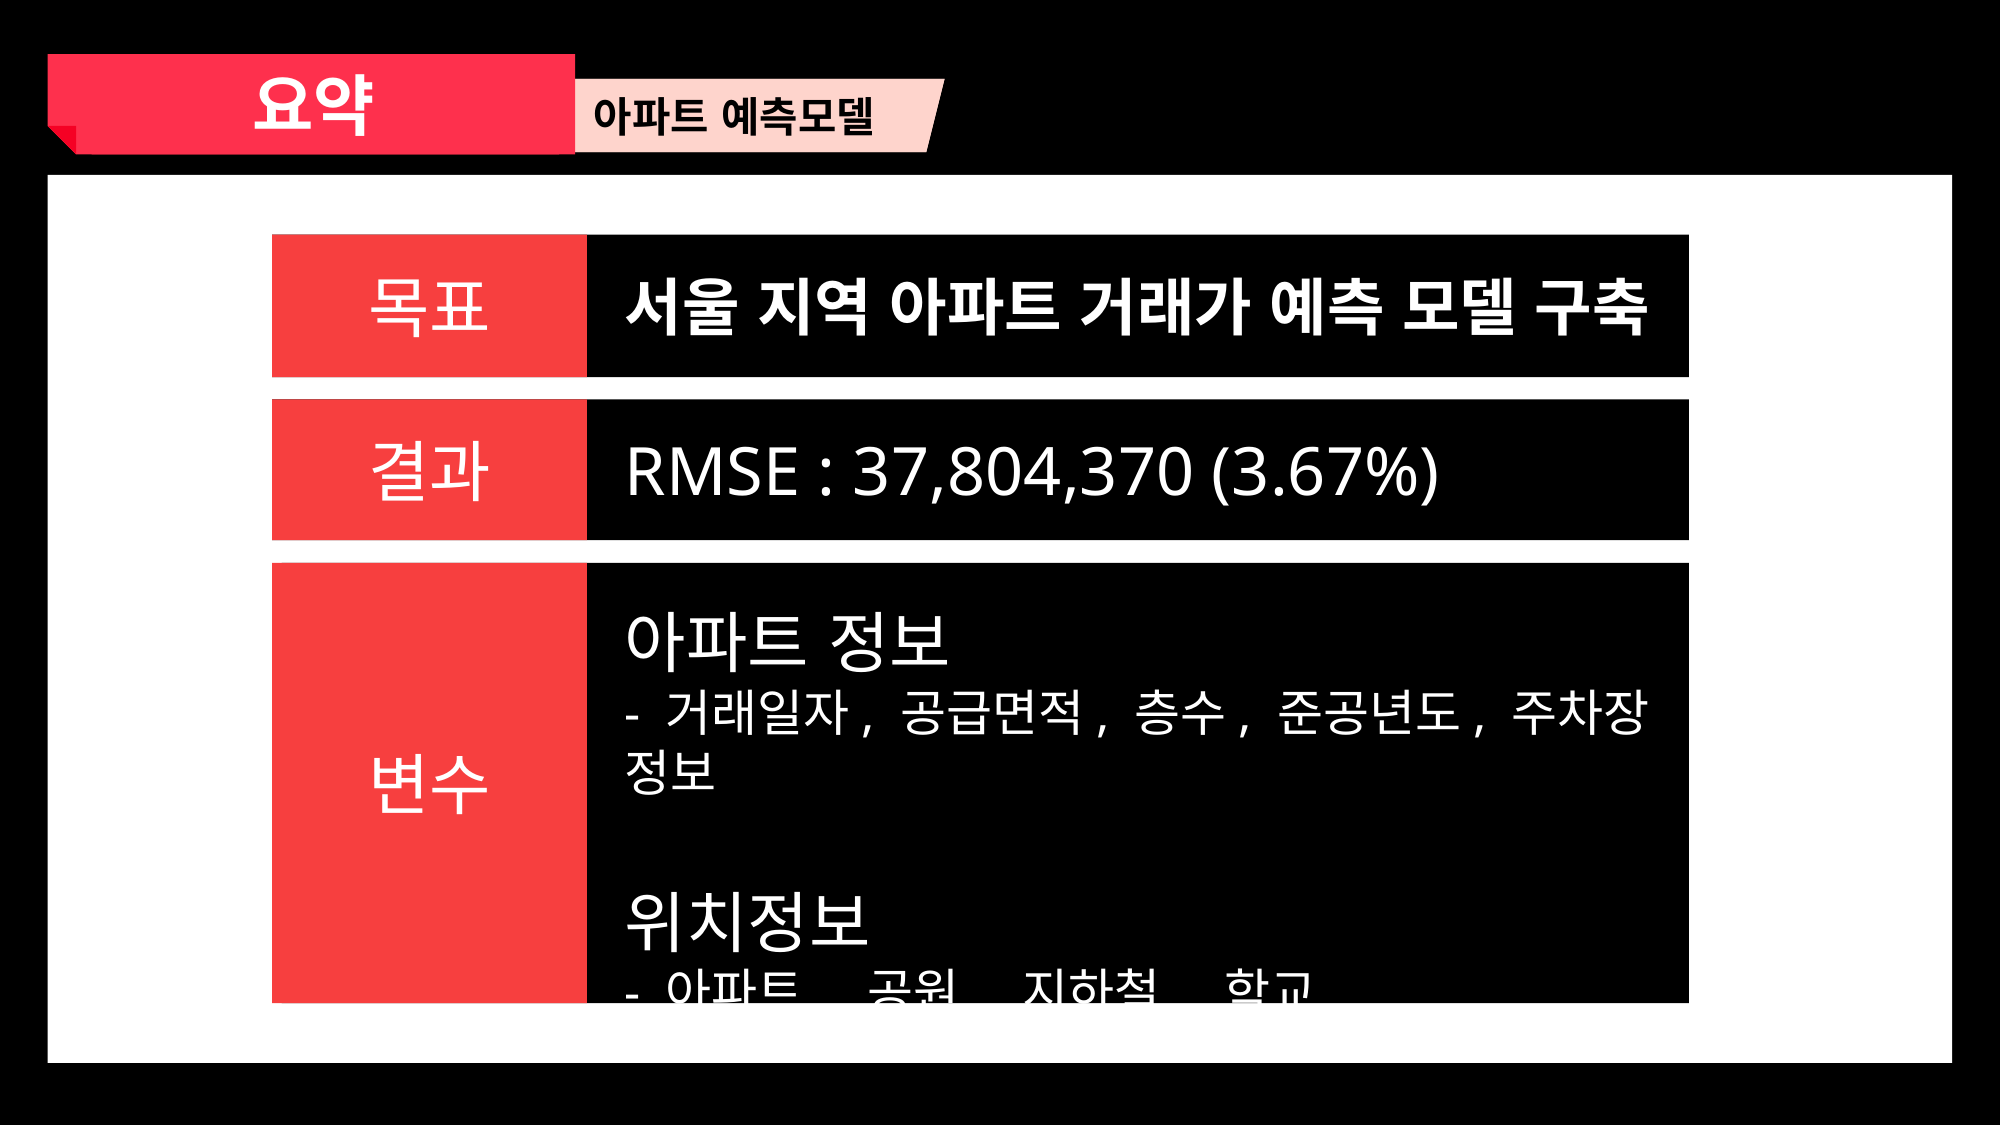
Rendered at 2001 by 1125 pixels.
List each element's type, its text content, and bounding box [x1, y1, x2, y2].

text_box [47, 54, 560, 155]
text_box [47, 174, 1953, 1064]
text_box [272, 234, 1713, 1004]
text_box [560, 54, 582, 155]
text_box 아파트 예측모델 [582, 77, 946, 154]
